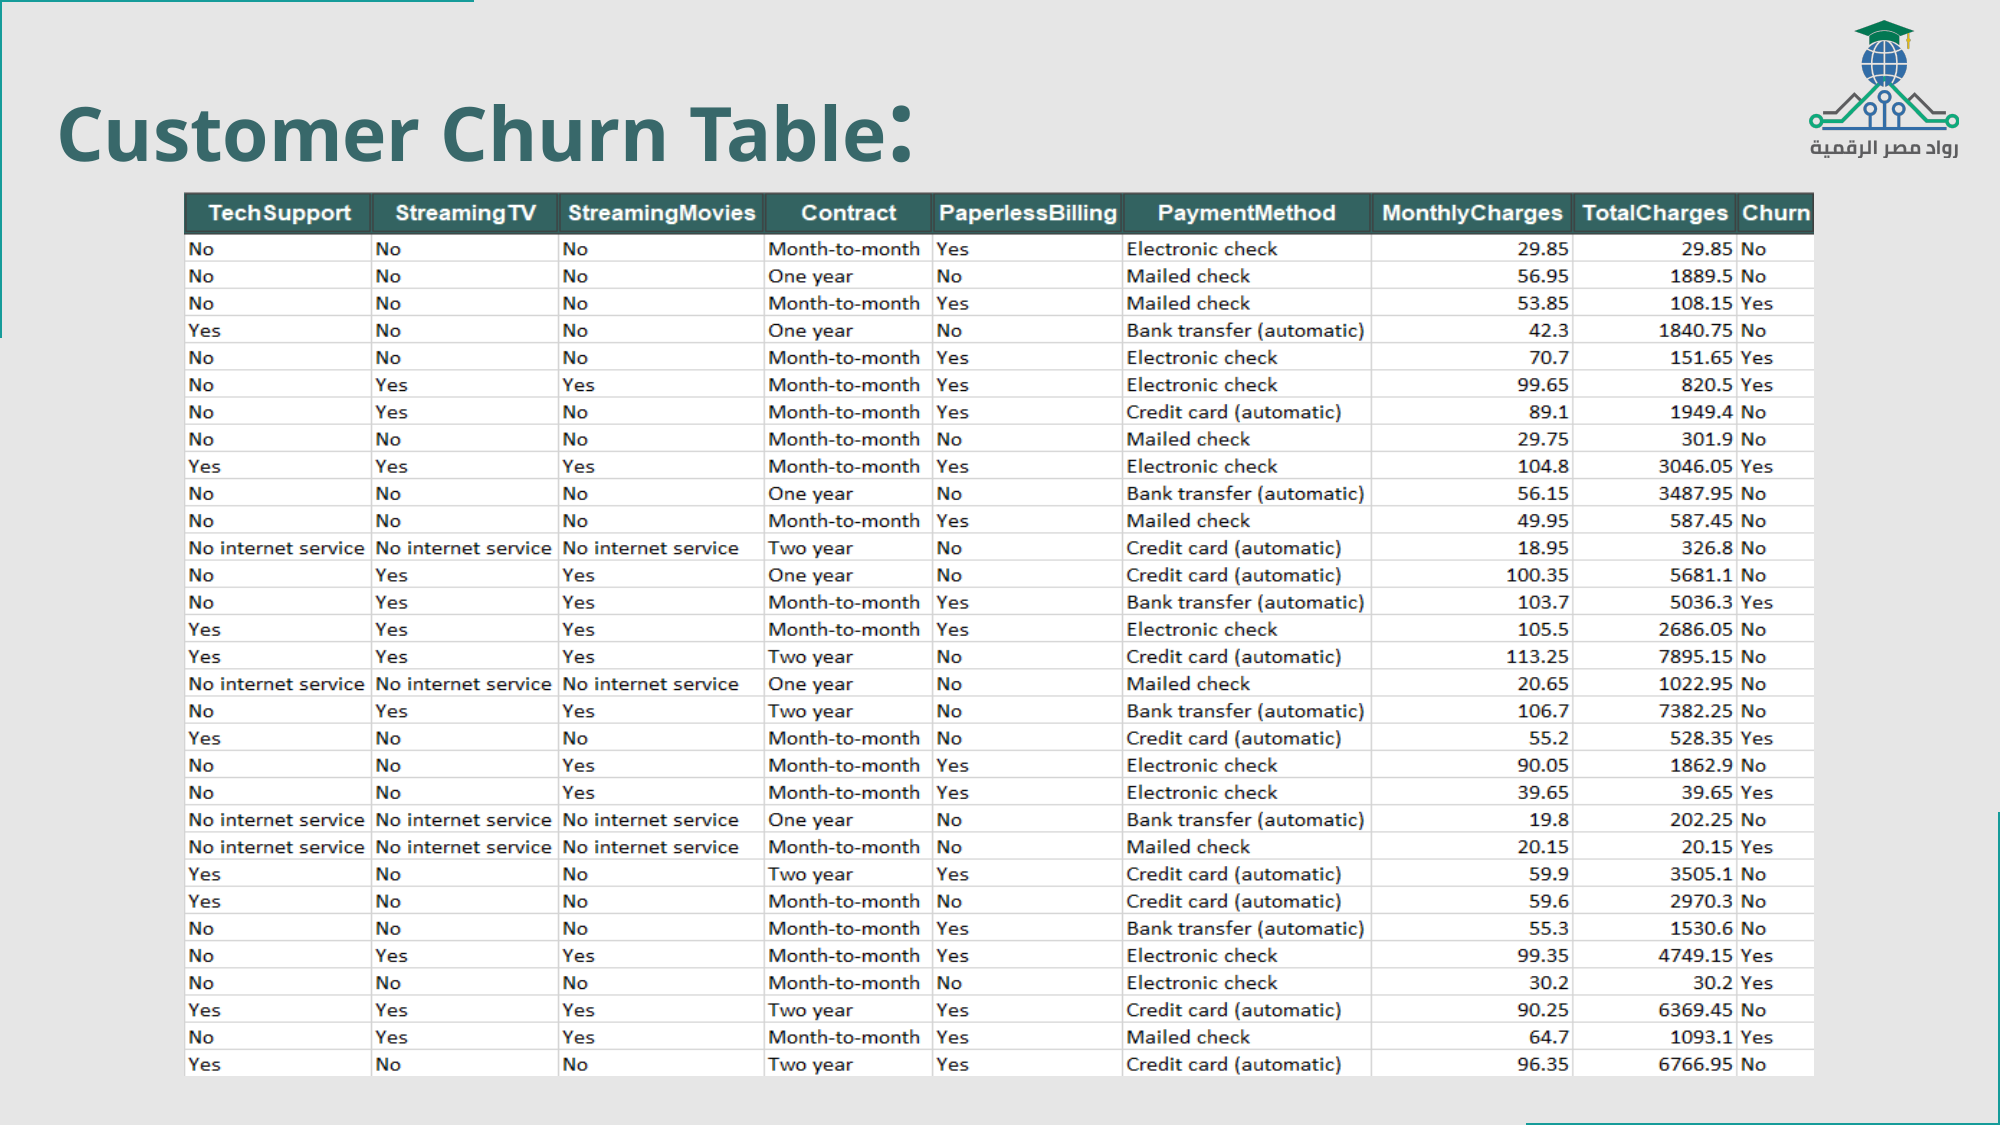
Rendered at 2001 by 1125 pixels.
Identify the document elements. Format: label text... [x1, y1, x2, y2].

picture [184, 192, 1814, 1076]
picture [1808, 20, 1959, 158]
title Customer Churn Table: [40, 54, 1170, 191]
